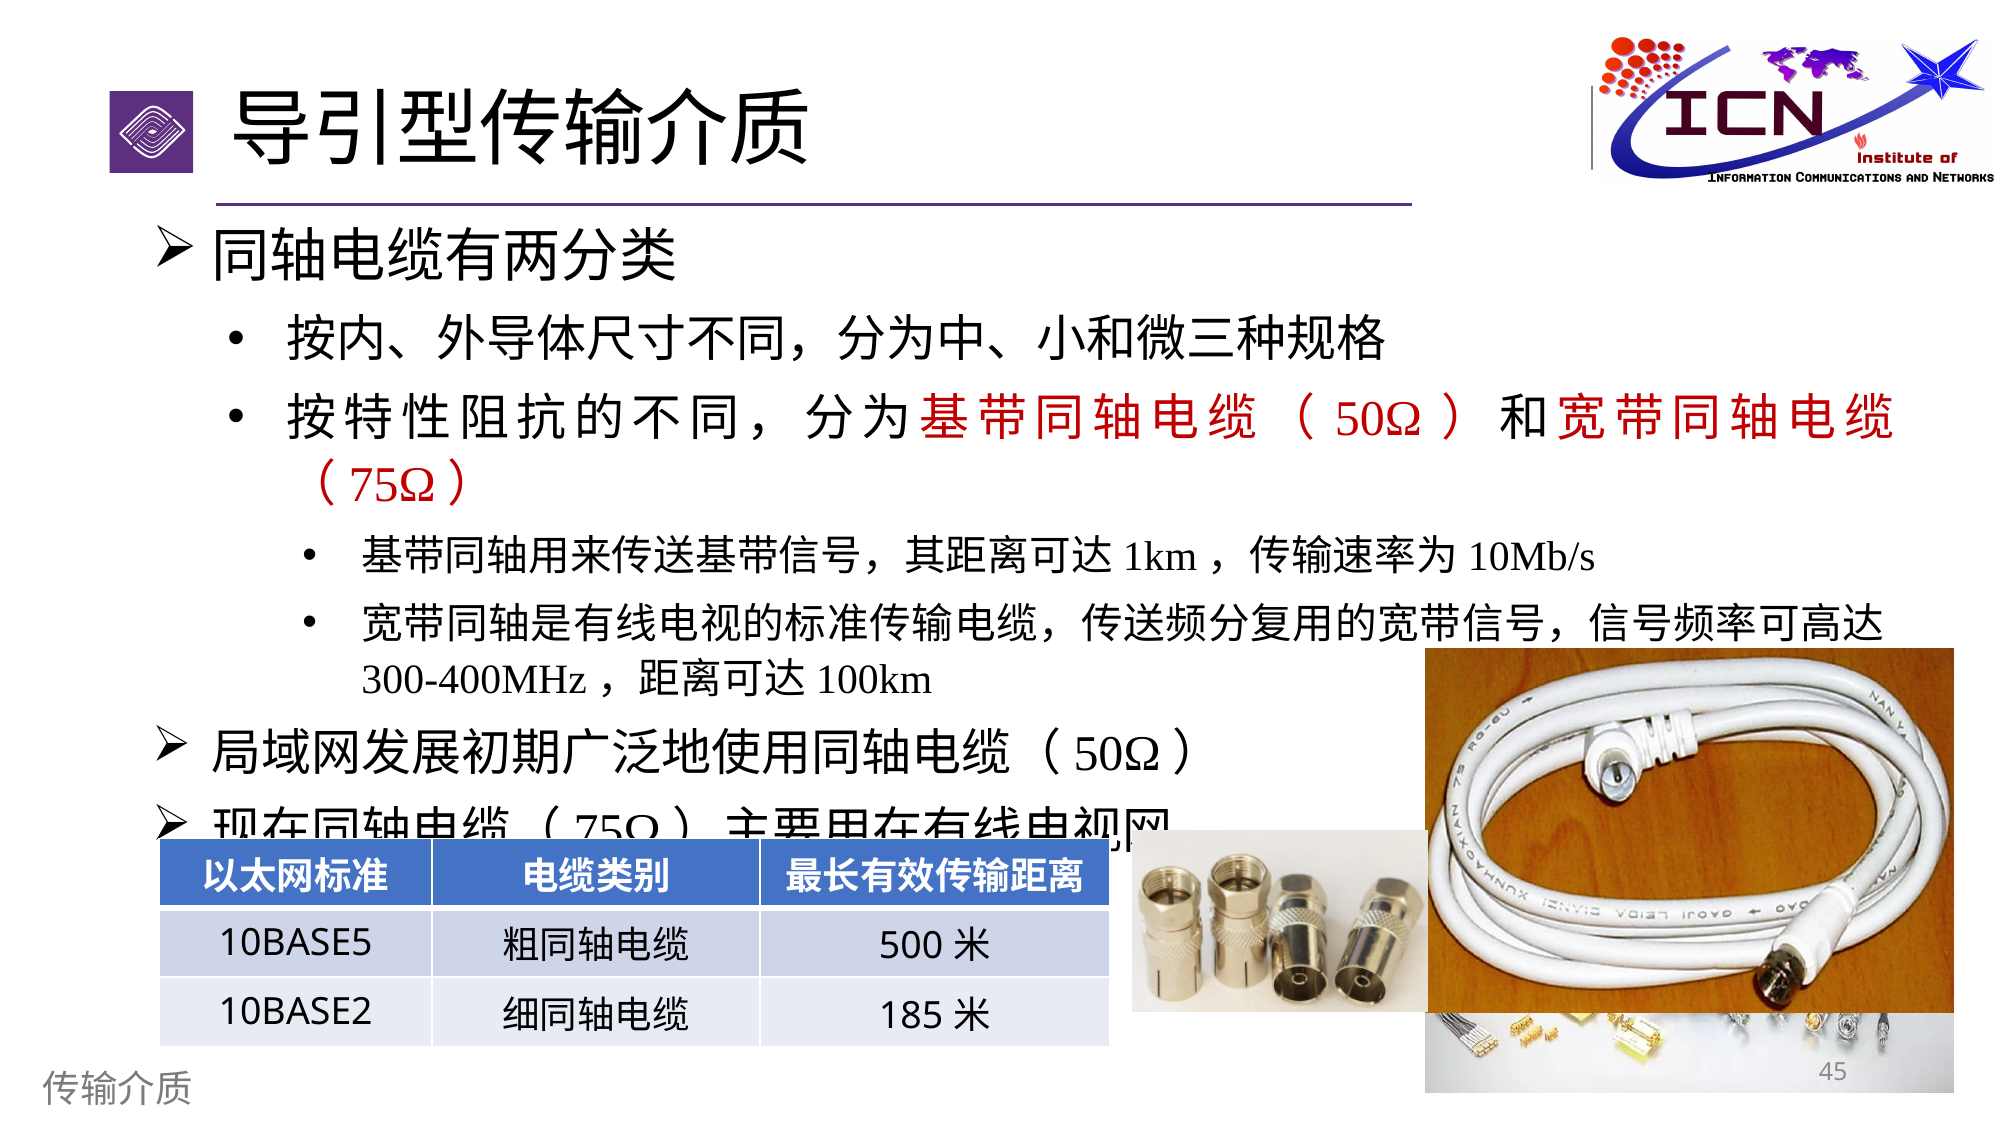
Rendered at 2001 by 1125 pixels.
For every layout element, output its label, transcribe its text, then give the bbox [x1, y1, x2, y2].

text_box 传输介质 [0, 1057, 236, 1118]
table_header 最长有效传输距离 [761, 839, 1109, 905]
list 同轴电缆有两分类 按内、外导体尺寸不同，分为中、小和微三种规格 按特性阻抗的不同，分为基带同轴电缆（50Ω）和宽带同轴电缆（75Ω） 基带同轴用来传送基带信号，其距离可达1km，传输速率为10Mb/s 宽带同轴是有线电视的标准传输电缆，传送频分复用的宽带信号，信号频率可高达300-400MHz，距离可达100km 局域网发展初期广泛地使用同轴电缆（50Ω） 现在同轴电缆（75Ω）主要用在有线电视网 [137, 204, 1910, 957]
table_cell 500米 [761, 911, 1109, 976]
table_cell 细同轴电缆 [433, 978, 759, 1046]
table_cell 10BASE2 [160, 978, 431, 1046]
table_cell 185米 [761, 978, 1109, 1046]
table_header 以太网标准 [160, 839, 431, 905]
picture [1598, 35, 1996, 184]
table_cell 10BASE5 [160, 911, 431, 976]
title 导引型传输介质 [214, 59, 1564, 204]
slide_number 45 [1412, 1042, 1863, 1103]
table_cell 粗同轴电缆 [433, 911, 759, 976]
table_header 电缆类别 [433, 839, 759, 905]
picture [1131, 648, 1954, 1093]
